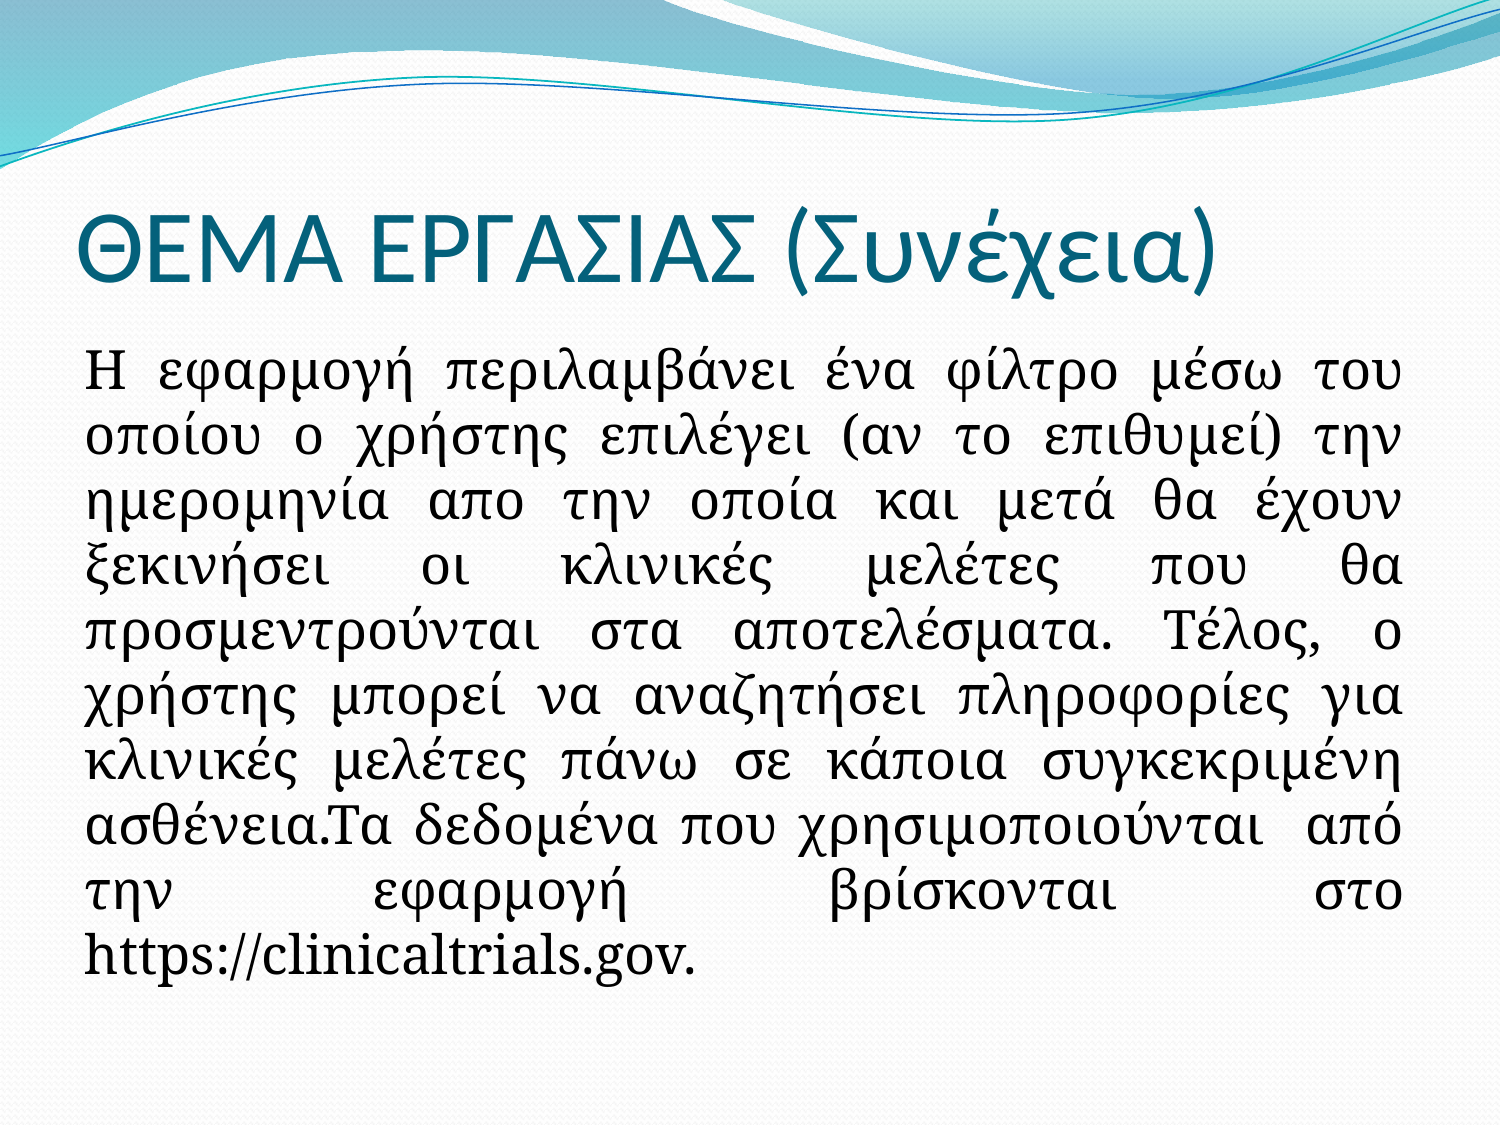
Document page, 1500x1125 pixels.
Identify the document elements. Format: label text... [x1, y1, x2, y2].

list Η εφαρμογή περιλαμβάνει ένα φίλτρο μέσω του οποίου ο χρήστης επιλέγει (αν το επιθυμεί) την ημερομηνία απο την οποία και μετά θα έχουν ξεκινήσει οι κλινικές μελέτες που θα προσμεντρούνται στα αποτελέσματα. Τέλος, ο χρήστης μπορεί να αναζητήσει πληροφορίες για κλινικές μελέτες πάνω σε κάποια συγκεκριμένη ασθένεια.Τα δεδομένα που χρησιμοποιούνται από την εφαρμογή βρίσκονται στο https://clinicaltrials.gov. [70, 328, 1421, 1049]
title ΘΕΜΑ ΕΡΓΑΣΙΑΣ (Συνέχεια) [75, 115, 1425, 303]
